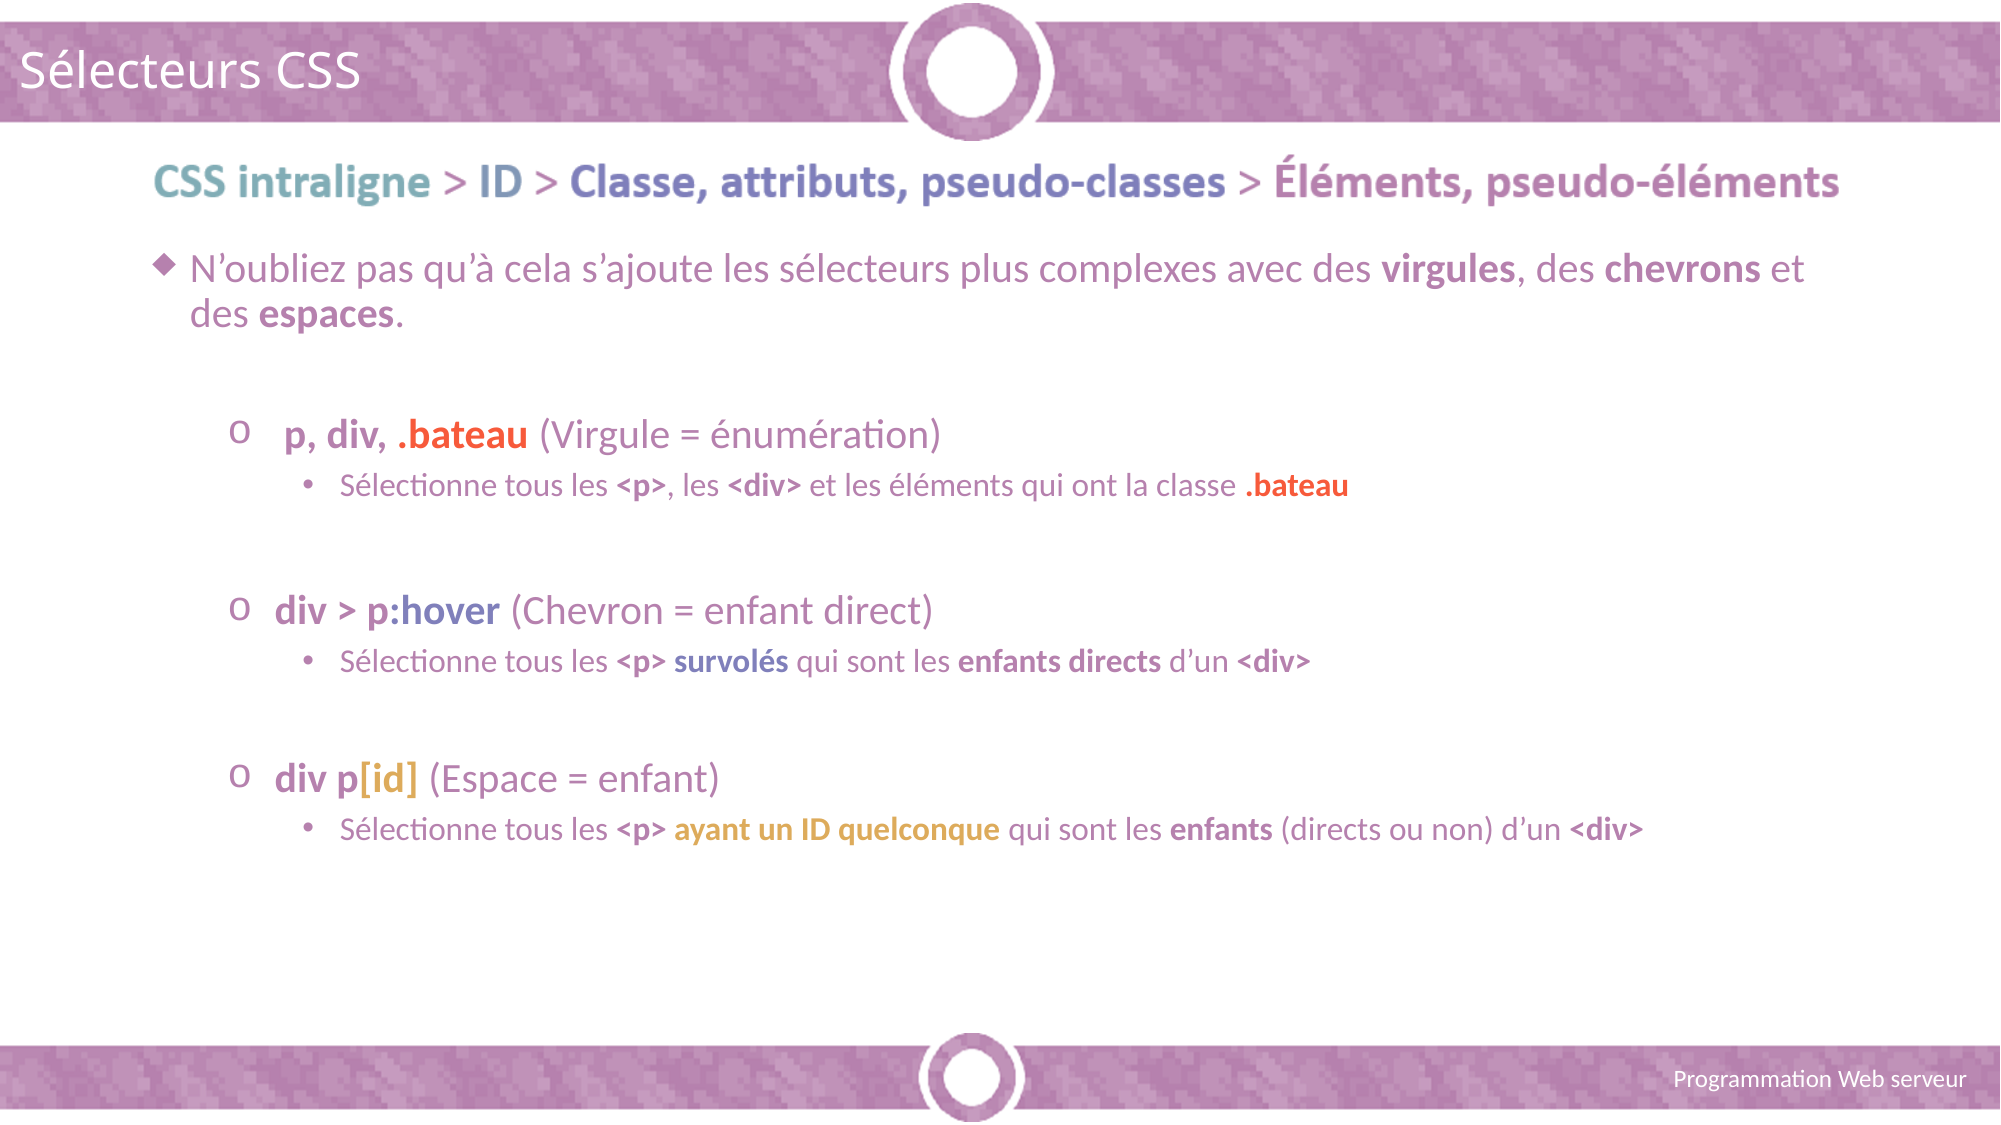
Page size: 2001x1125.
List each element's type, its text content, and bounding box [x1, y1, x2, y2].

picture [0, 1033, 2000, 1122]
title Sélecteurs CSS [4, 22, 884, 123]
list N’oubliez pas qu’à cela s’ajoute les sélecteurs plus complexes avec des virgules, des chevrons et des espaces. p, div, .bateau (Virgule = énumération) Sélectionne tous les <p>, les <div> et les éléments qui ont la classe .bateau div > p:hover (Chevron = enfant direct) Sélectionne tous les <p> survolés qui sont les enfants directs d’un <div> div p[id] (Espace = enfant) Sélectionne tous les <p> ayant un ID quelconque qui sont les enfants (directs ou non) d’un <div> [137, 238, 1863, 1014]
picture [0, 3, 2000, 141]
picture [137, 143, 1863, 218]
